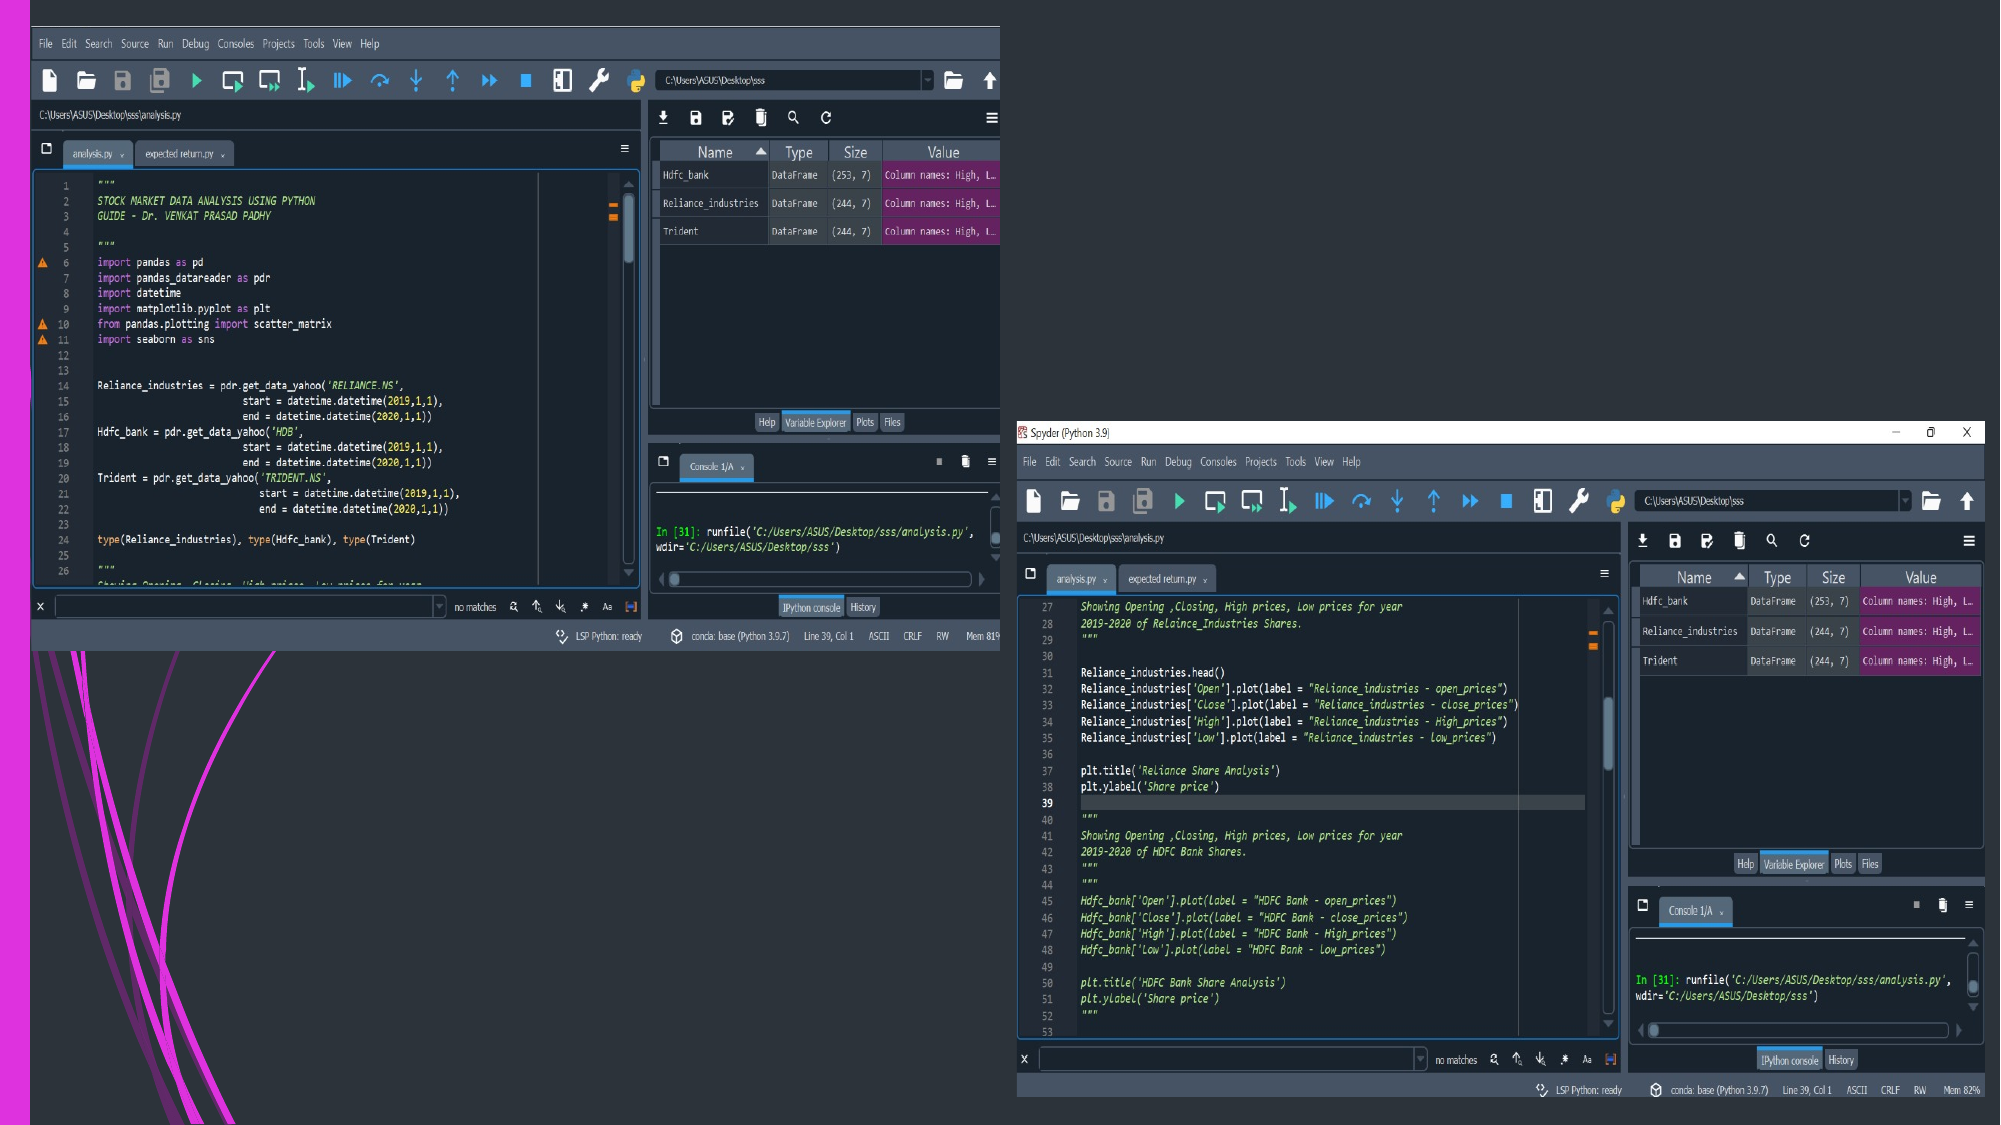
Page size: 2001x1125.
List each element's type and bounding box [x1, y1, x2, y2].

picture [1016, 389, 1986, 1097]
picture [31, 26, 1001, 651]
